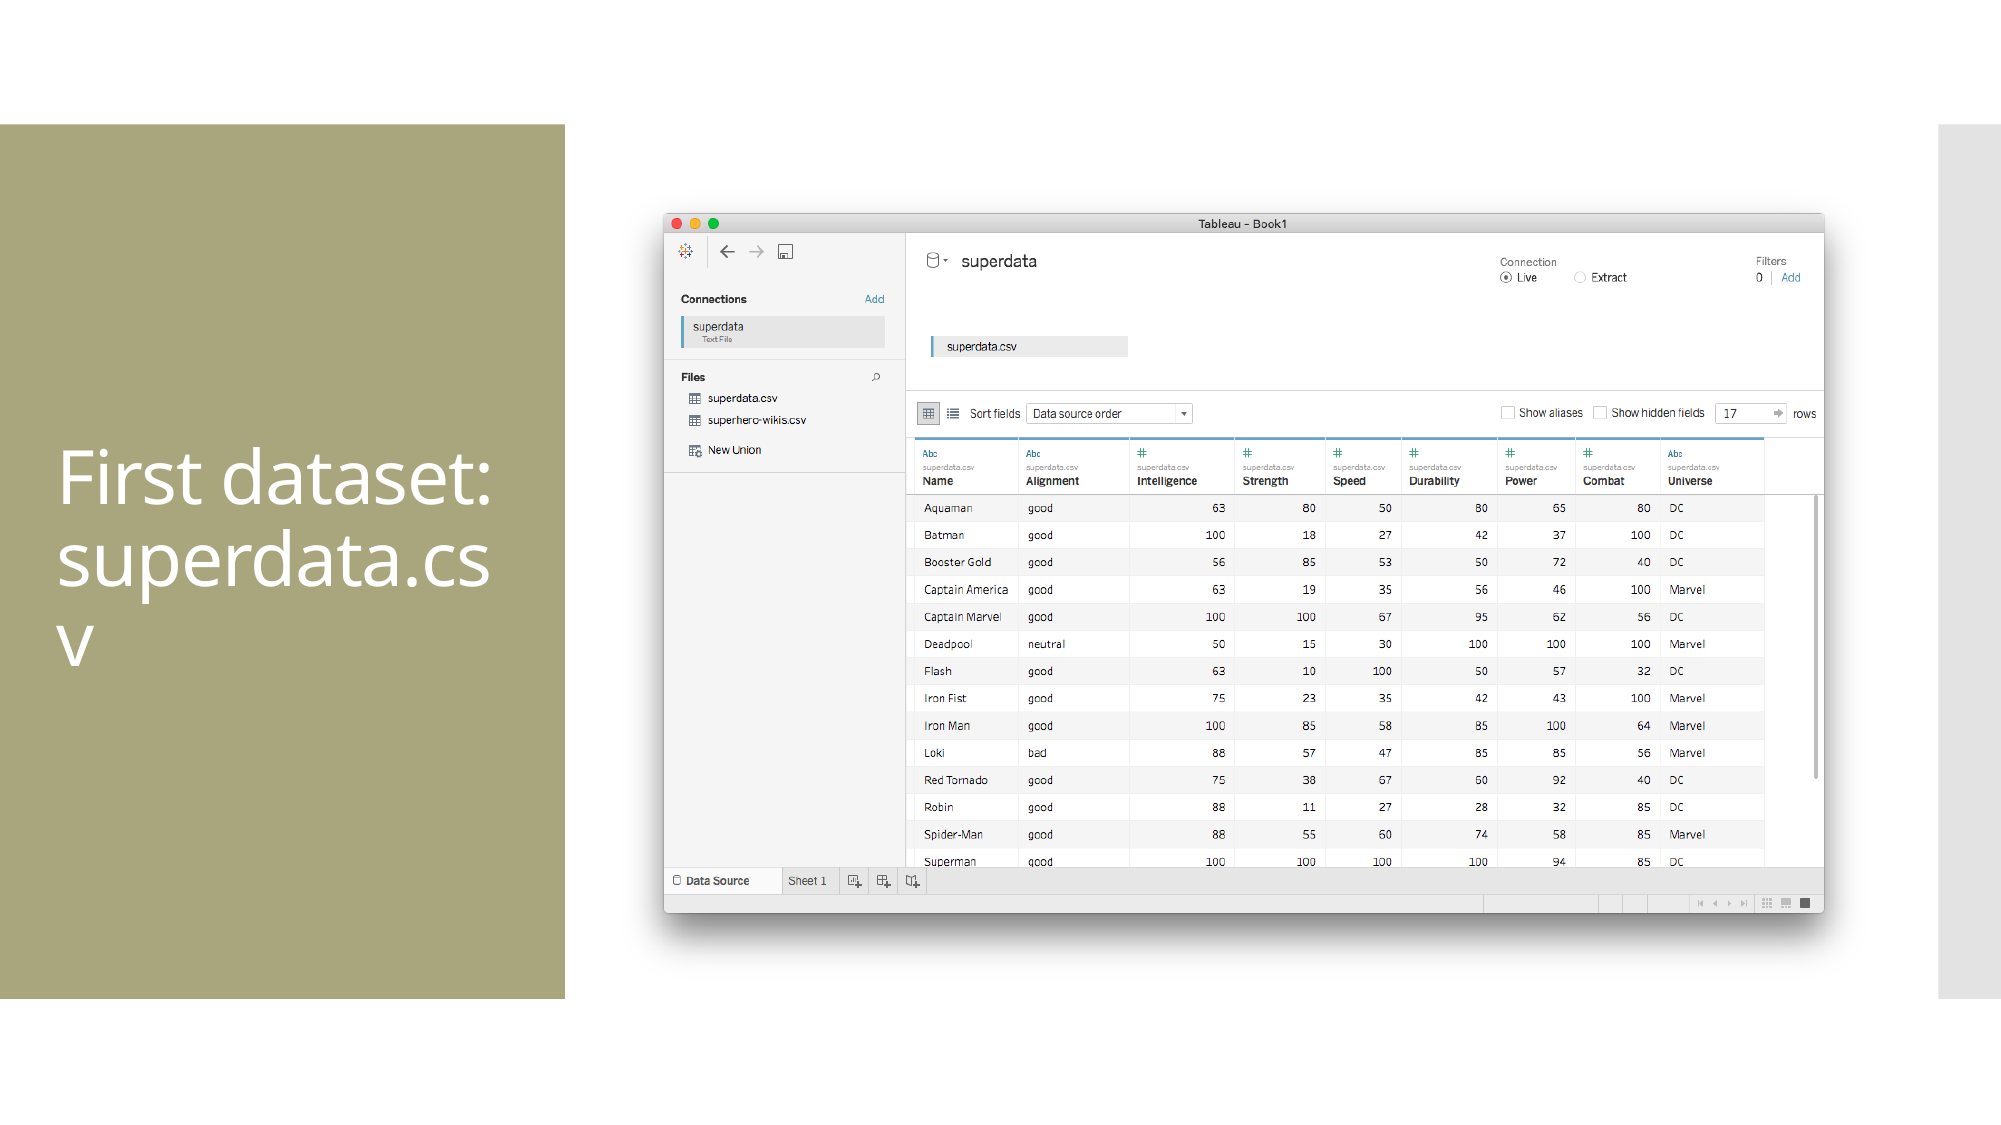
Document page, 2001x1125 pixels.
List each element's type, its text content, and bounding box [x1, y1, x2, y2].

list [612, 184, 1874, 985]
text_box First dataset: superdata.csv [41, 184, 525, 940]
